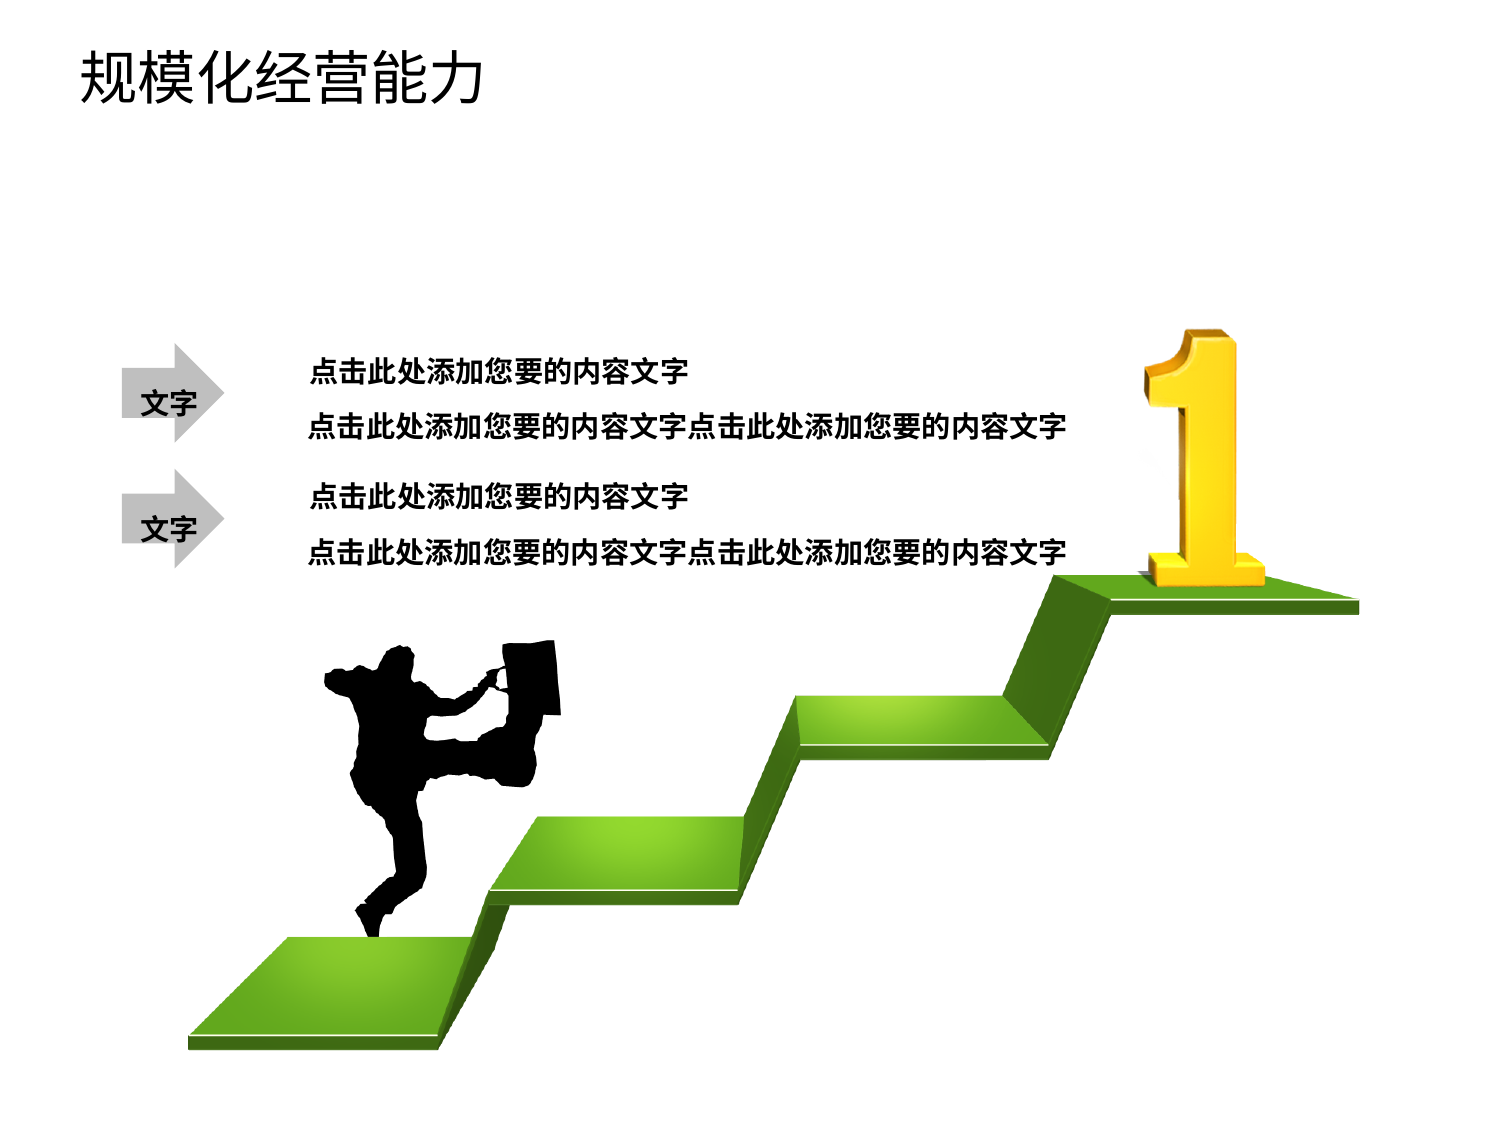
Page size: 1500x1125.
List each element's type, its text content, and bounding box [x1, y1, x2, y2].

picture [187, 327, 1360, 1051]
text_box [105, 327, 1240, 578]
text_box 规模化经营能力 [64, 23, 1424, 130]
